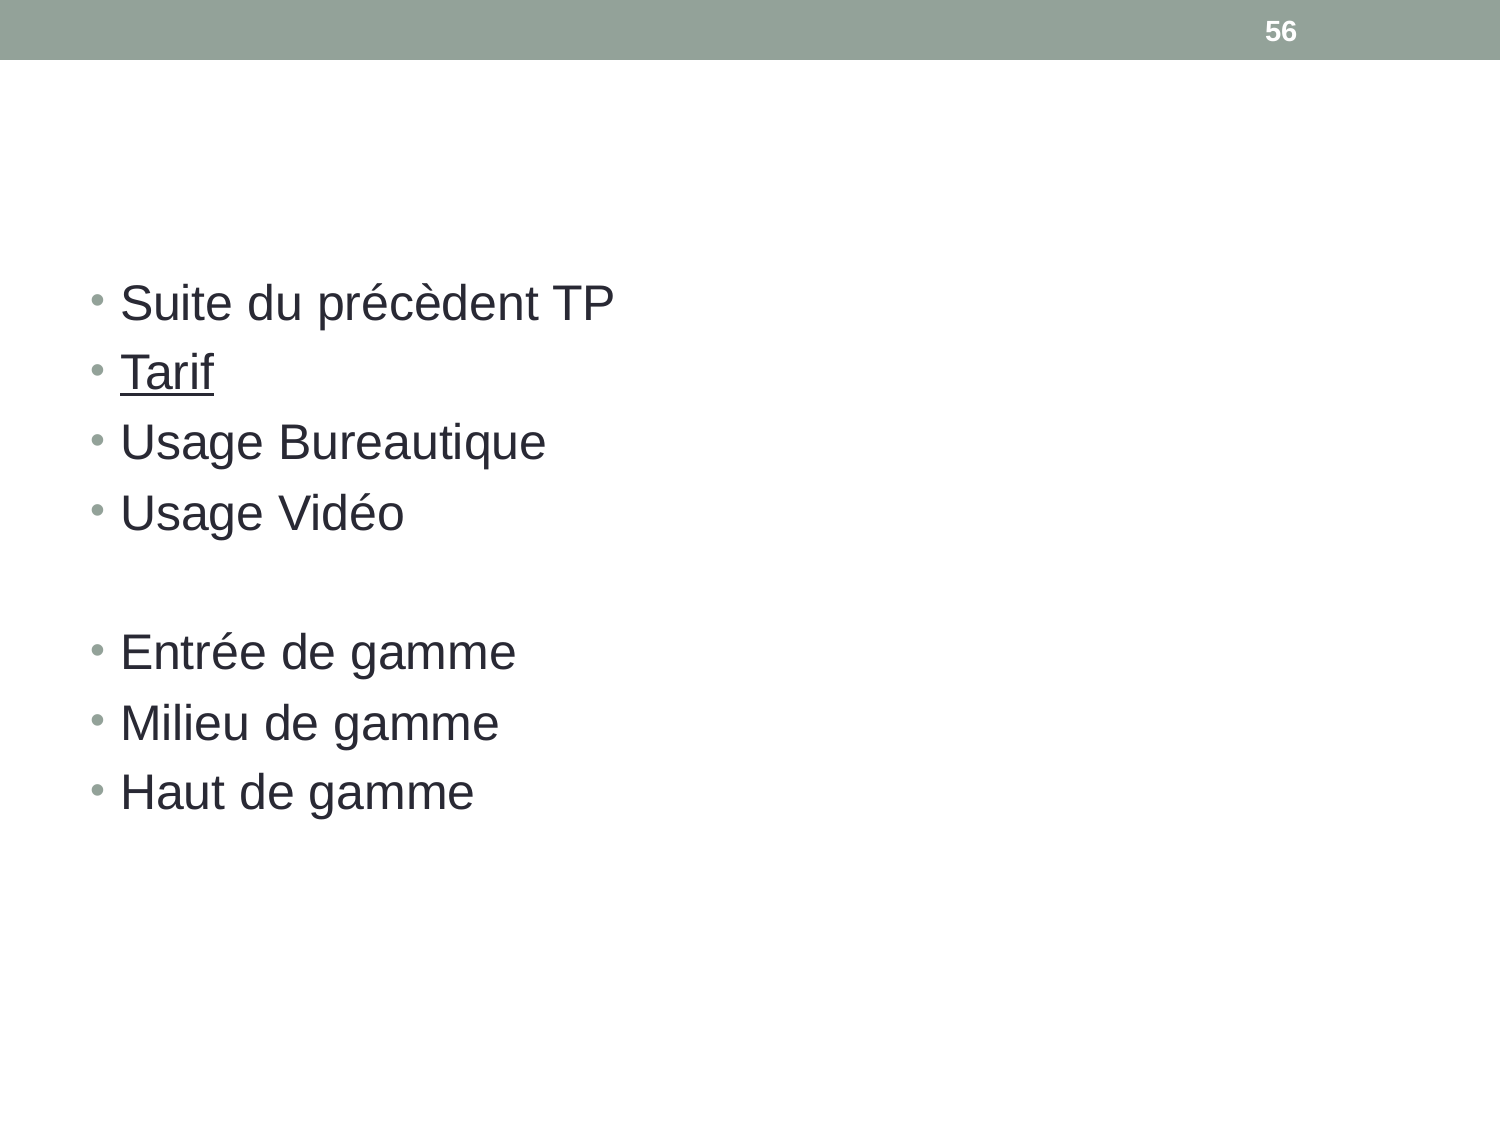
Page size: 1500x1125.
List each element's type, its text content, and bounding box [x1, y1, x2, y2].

list Suite du précèdent TP Tarif Usage Bureautique Usage Vidéo Entrée de gamme Milieu de gamme Haut de gamme [75, 262, 1425, 1063]
slide_number 56 [1250, 3, 1425, 57]
